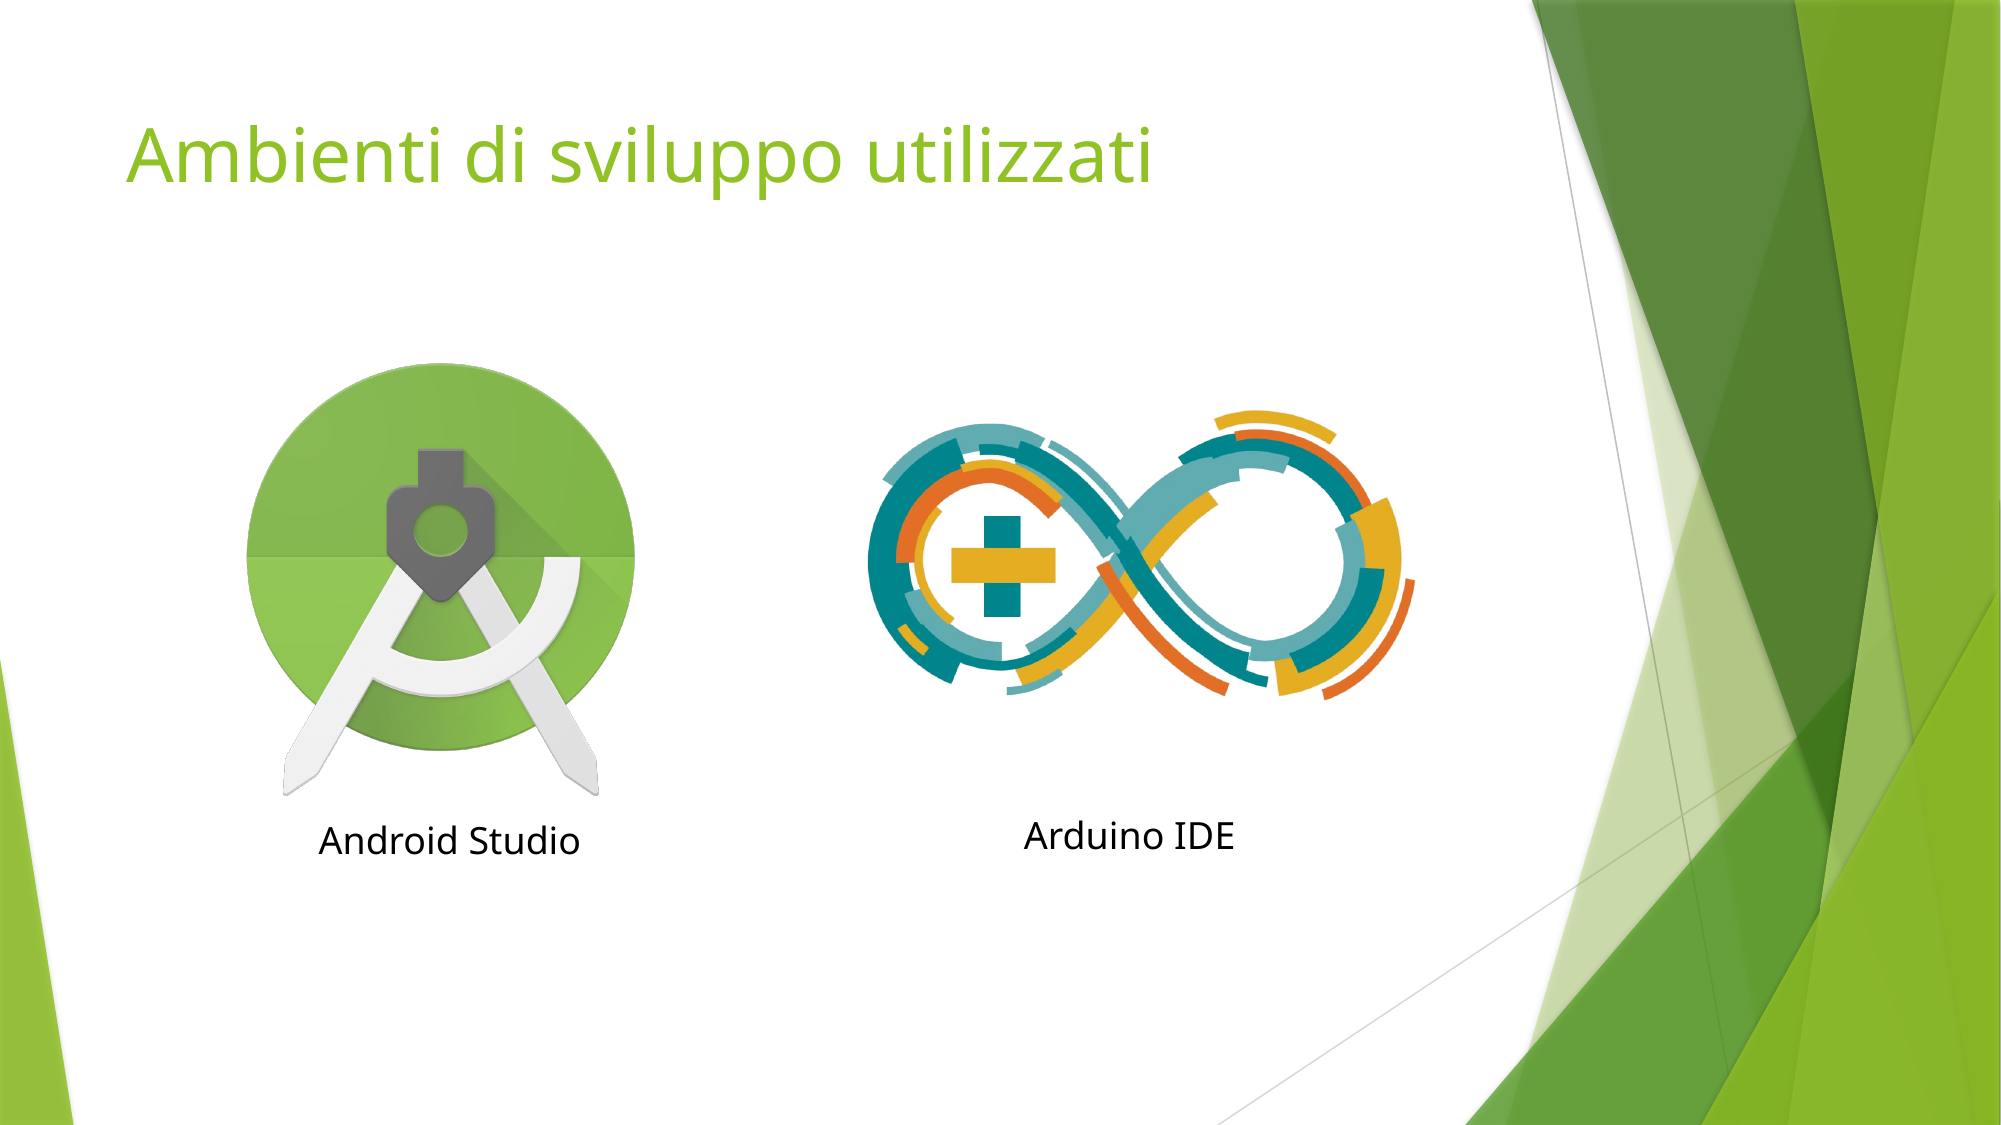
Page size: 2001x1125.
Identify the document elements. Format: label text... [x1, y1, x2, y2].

text_box Android Studio [224, 809, 675, 869]
picture [215, 353, 667, 805]
text_box Arduino IDE [904, 804, 1355, 865]
picture [735, 353, 1508, 777]
title Ambienti di sviluppo utilizzati [111, 99, 1522, 317]
